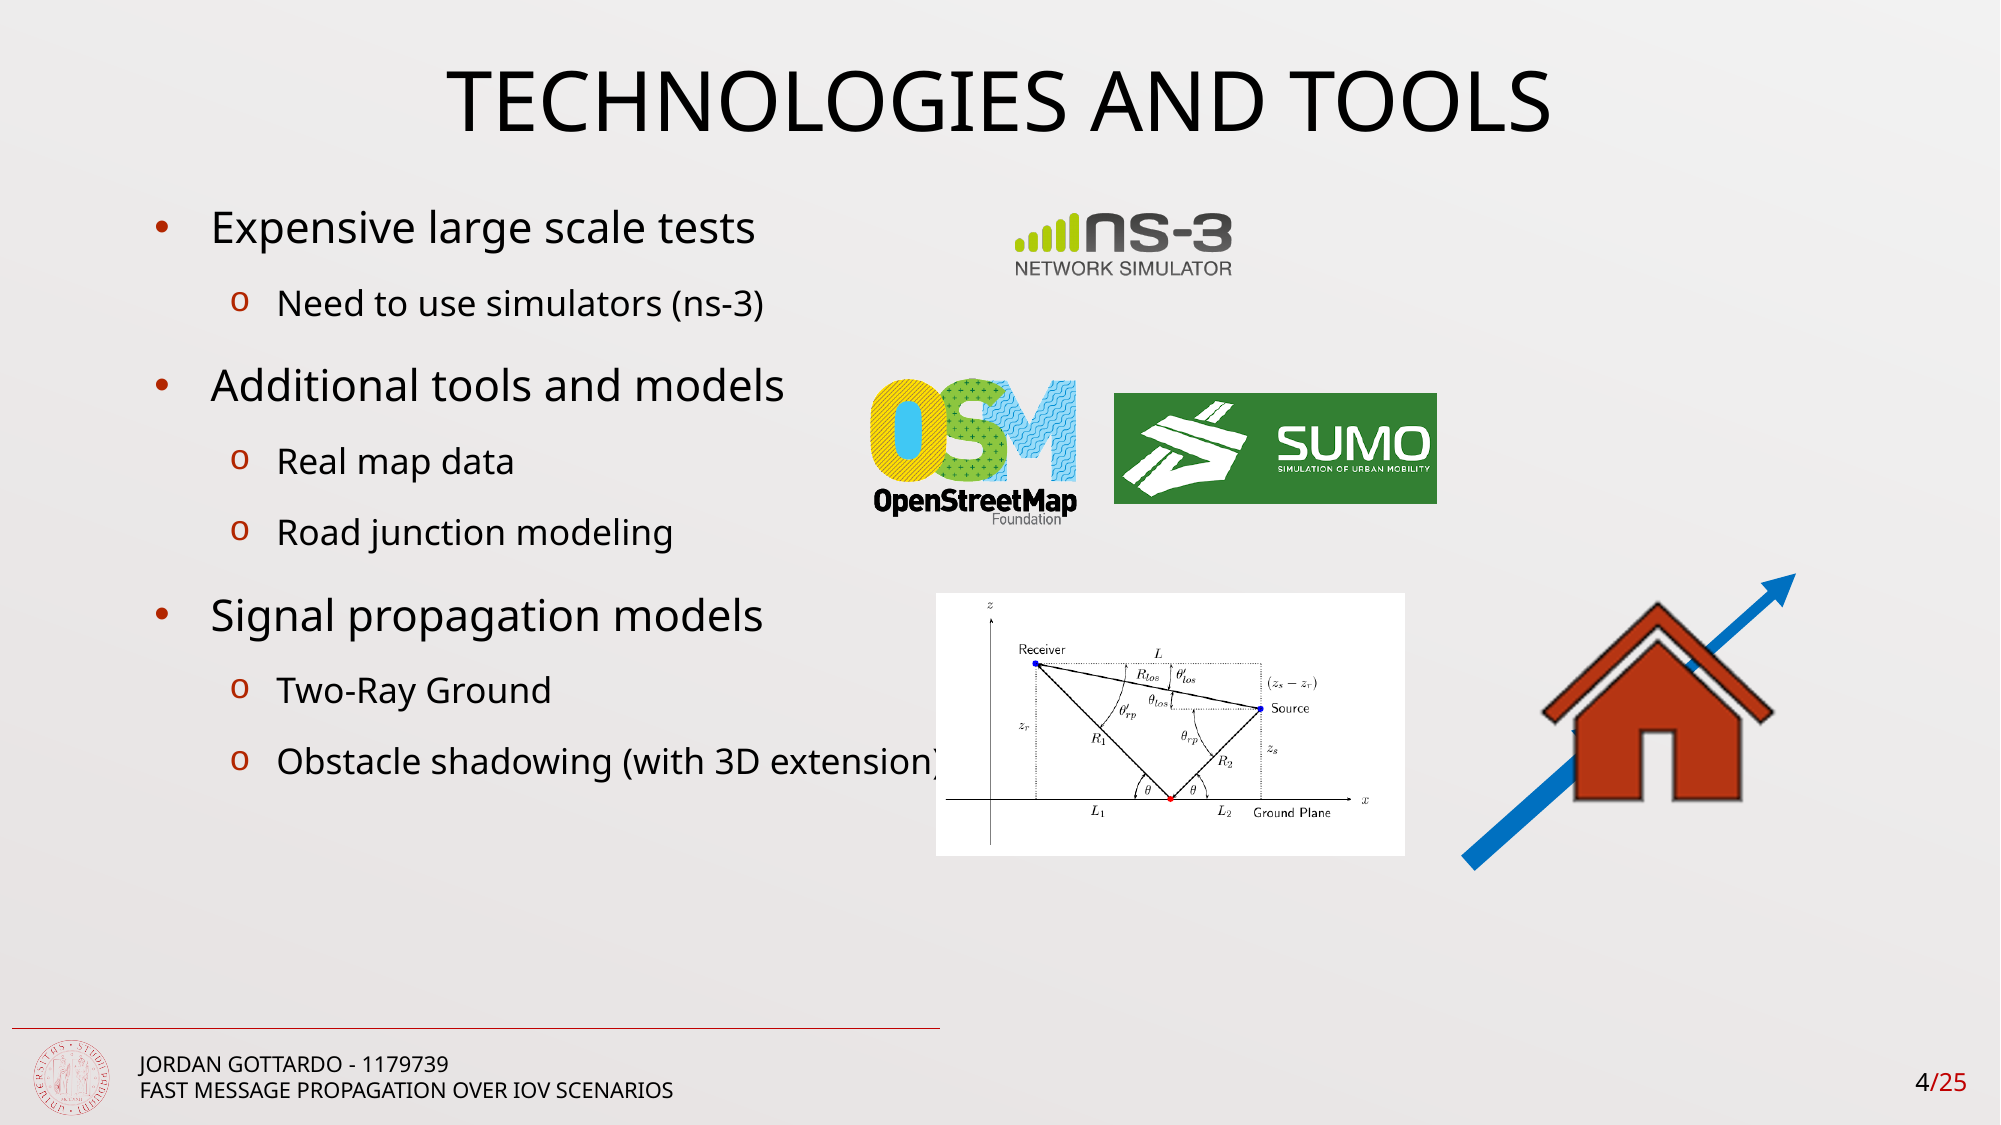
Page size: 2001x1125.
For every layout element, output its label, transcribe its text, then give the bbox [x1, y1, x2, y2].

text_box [1467, 712, 1637, 864]
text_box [1789, 573, 1796, 779]
title TECHNOLOGIES AND TOOLS [0, 0, 2000, 208]
picture [1526, 570, 1789, 832]
list Expensive large scale tests Need to use simulators (ns-3) Additional tools and models Real map data Road junction modeling Signal propagation models Two-Ray Ground Obstacle shadowing (with 3D extension) [139, 166, 1247, 1021]
picture [33, 1039, 110, 1116]
picture [808, 173, 1437, 856]
text_box 4 [1885, 1058, 1945, 1104]
